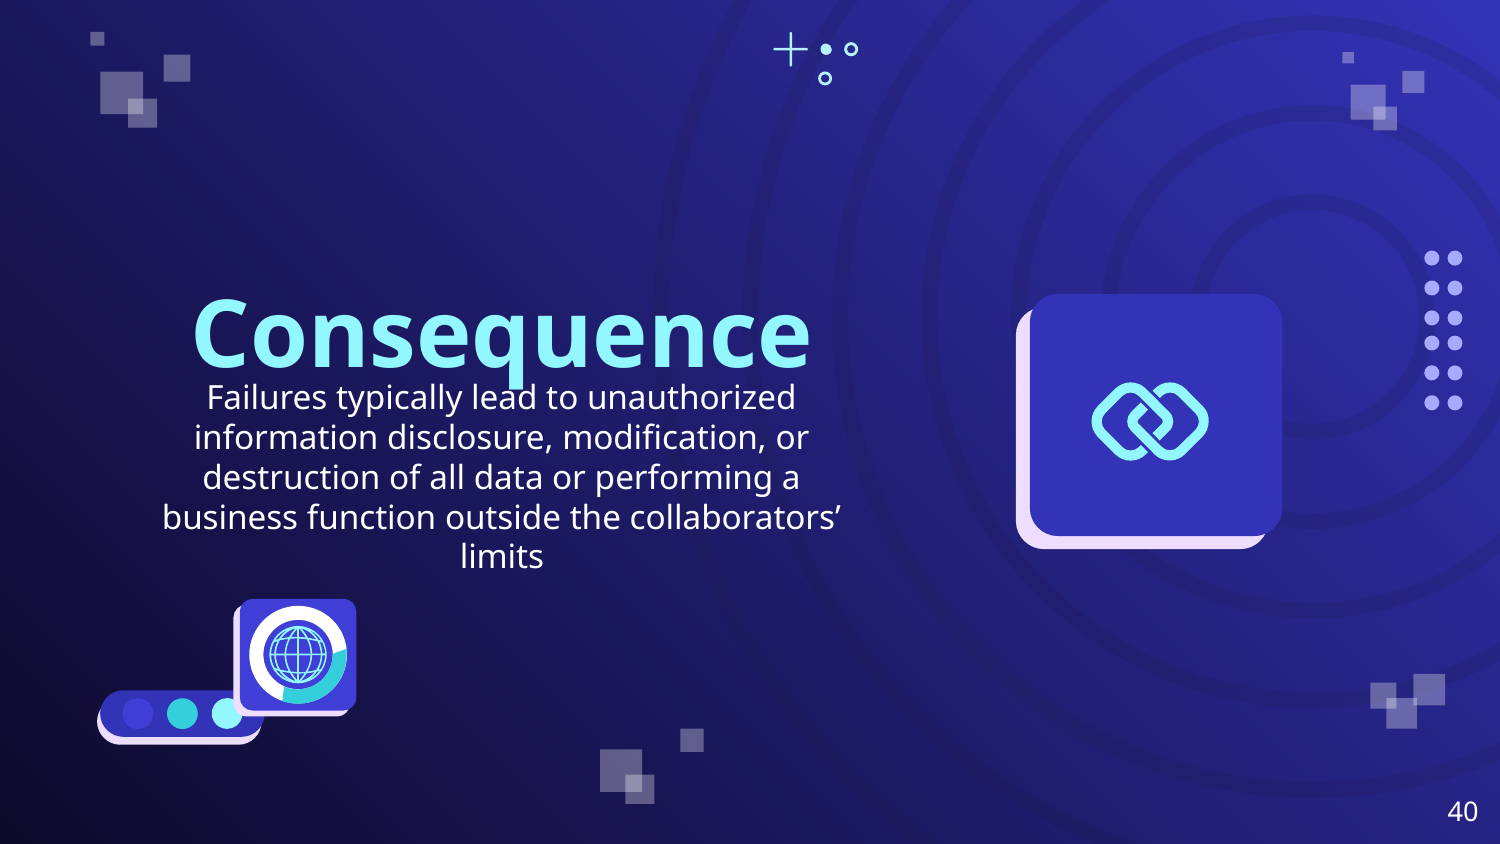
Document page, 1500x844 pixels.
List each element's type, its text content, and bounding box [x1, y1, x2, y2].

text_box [96, 689, 265, 745]
subtitle Failures typically lead to unauthorized information disclosure, modification, or destruction of all data or performing a business function outside the collaborators’ limits [116, 384, 888, 568]
title Consequence [116, 276, 888, 384]
slide_number ‹#› [1403, 779, 1494, 844]
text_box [233, 598, 357, 717]
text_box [1089, 382, 1210, 461]
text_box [1015, 293, 1283, 550]
